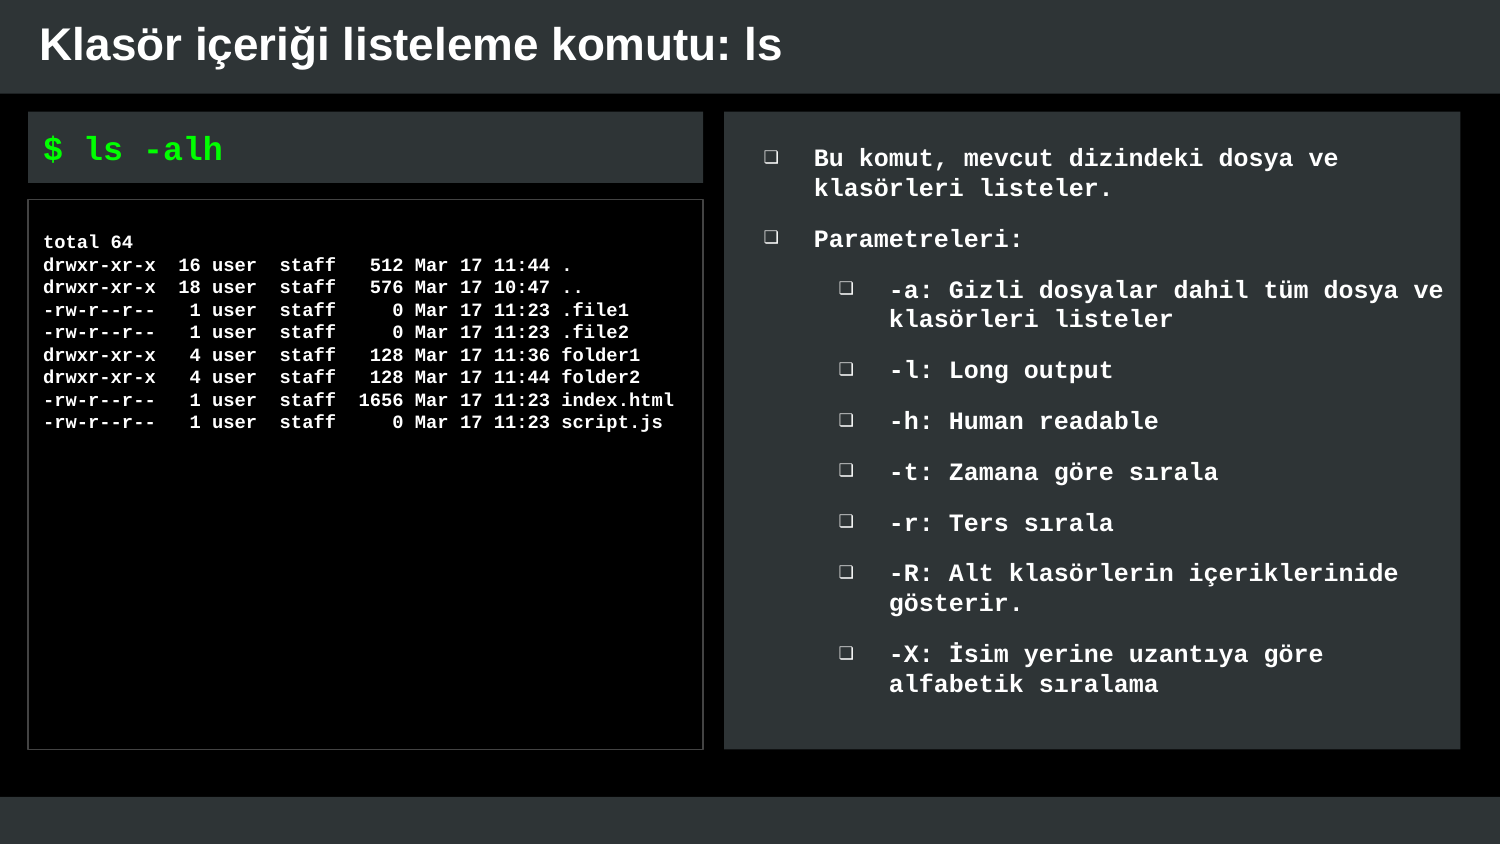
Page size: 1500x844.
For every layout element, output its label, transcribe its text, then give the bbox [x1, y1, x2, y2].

title Klasör içeriği listeleme komutu: ls [24, 0, 1313, 85]
list total 64 drwxr-xr-x 16 user staff 512 Mar 17 11:44 . drwxr-xr-x 18 user staff 576 Mar 17 10:47 .. -rw-r--r-- 1 user staff 0 Mar 17 11:23 .file1 -rw-r--r-- 1 user staff 0 Mar 17 11:23 .file2 drwxr-xr-x 4 user staff 128 Mar 17 11:36 folder1 drwxr-xr-x 4 user staff 128 Mar 17 11:44 folder2 -rw-r--r-- 1 user staff 1656 Mar 17 11:23 index.html -rw-r--r-- 1 user staff 0 Mar 17 11:23 script.js [28, 199, 704, 750]
list Bu komut, mevcut dizindeki dosya ve klasörleri listeler. Parametreleri: -a: Gizli dosyalar dahil tüm dosya ve klasörleri listeler -l: Long output -h: Human readable -t: Zamana göre sırala -r: Ters sırala -R: Alt klasörlerin içeriklerinide gösterir. -X: İsim yerine uzantıya göre alfabetik sıralama [724, 111, 1461, 750]
list $ ls -alh [28, 111, 704, 183]
